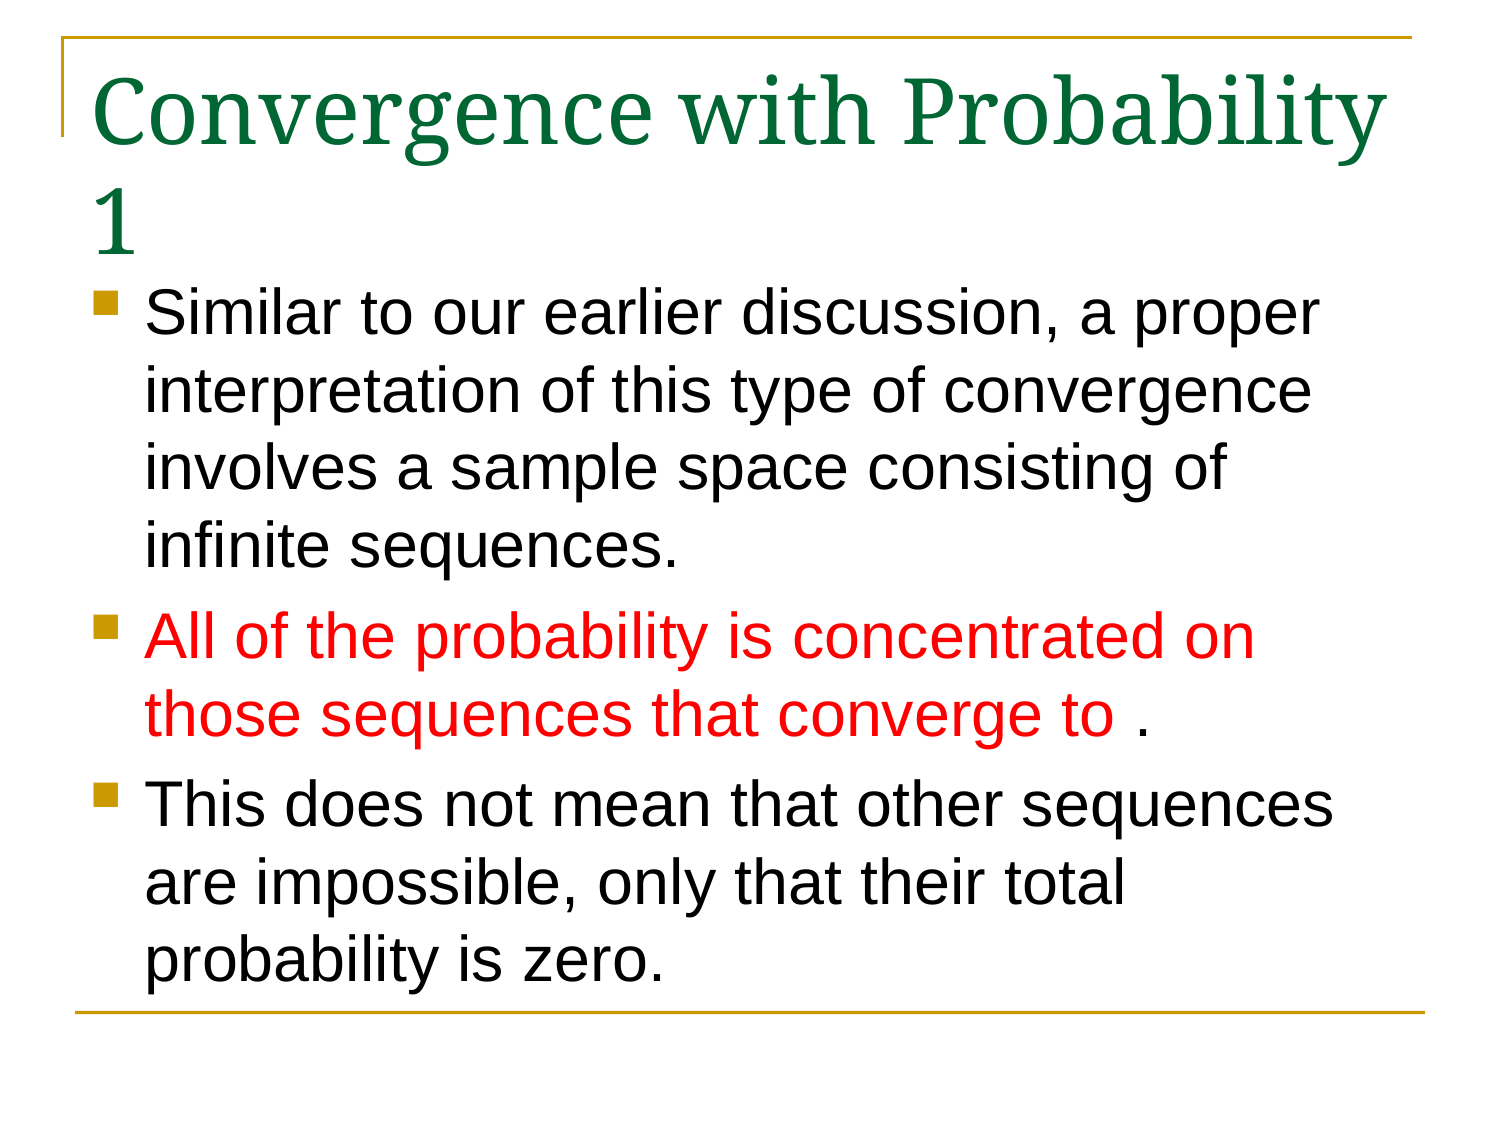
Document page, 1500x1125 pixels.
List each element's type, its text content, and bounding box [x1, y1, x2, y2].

title Convergence with Probability 1 [75, 45, 1425, 233]
